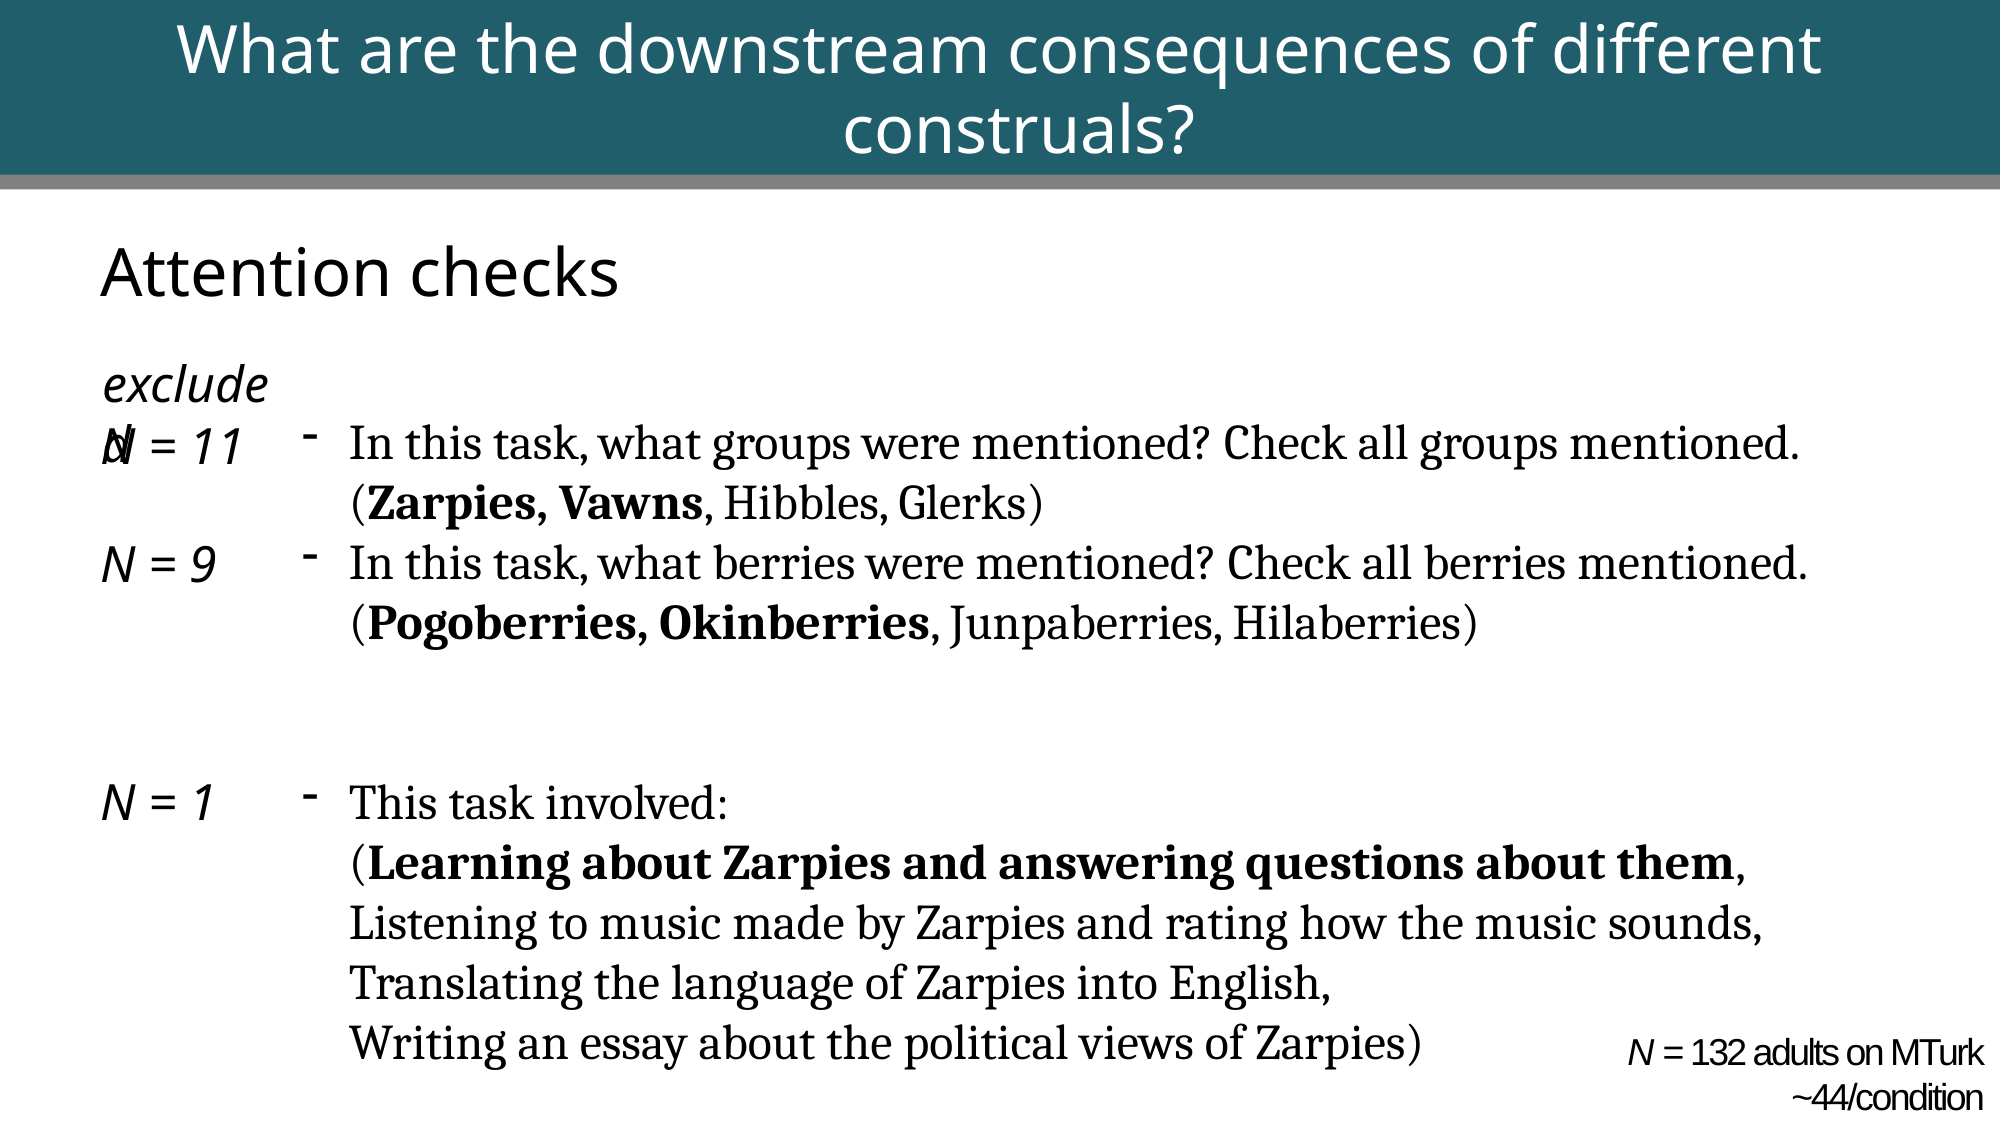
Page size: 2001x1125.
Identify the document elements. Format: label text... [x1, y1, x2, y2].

text_box Attention checks [85, 222, 943, 318]
text_box Calibration > Intro/contrast > Construal > Possibility of change > Normativity > Intervention [0, 175, 2000, 190]
text_box N = 11 [85, 407, 261, 483]
text_box In this task, what groups were mentioned? Check all groups mentioned. (Zarpies, Vawns, Hibbles, Glerks) In this task, what berries were mentioned? Check all berries mentioned. (Pogoberries, Okinberries, Junpaberries, Hilaberries) This task involved: (Learning about Zarpies and answering questions about them, Listening to music made by Zarpies and rating how the music sounds, Translating the language of Zarpies into English, Writing an essay about the political views of Zarpies) [287, 402, 2000, 1078]
text_box excluded [87, 344, 299, 480]
text_box What are the downstream consequences of different construals? [0, 0, 2000, 175]
text_box N = 132 adults on MTurk ~44/condition [1607, 1078, 2000, 1125]
text_box N = 9 [85, 525, 261, 600]
text_box N = 1 [85, 763, 261, 838]
